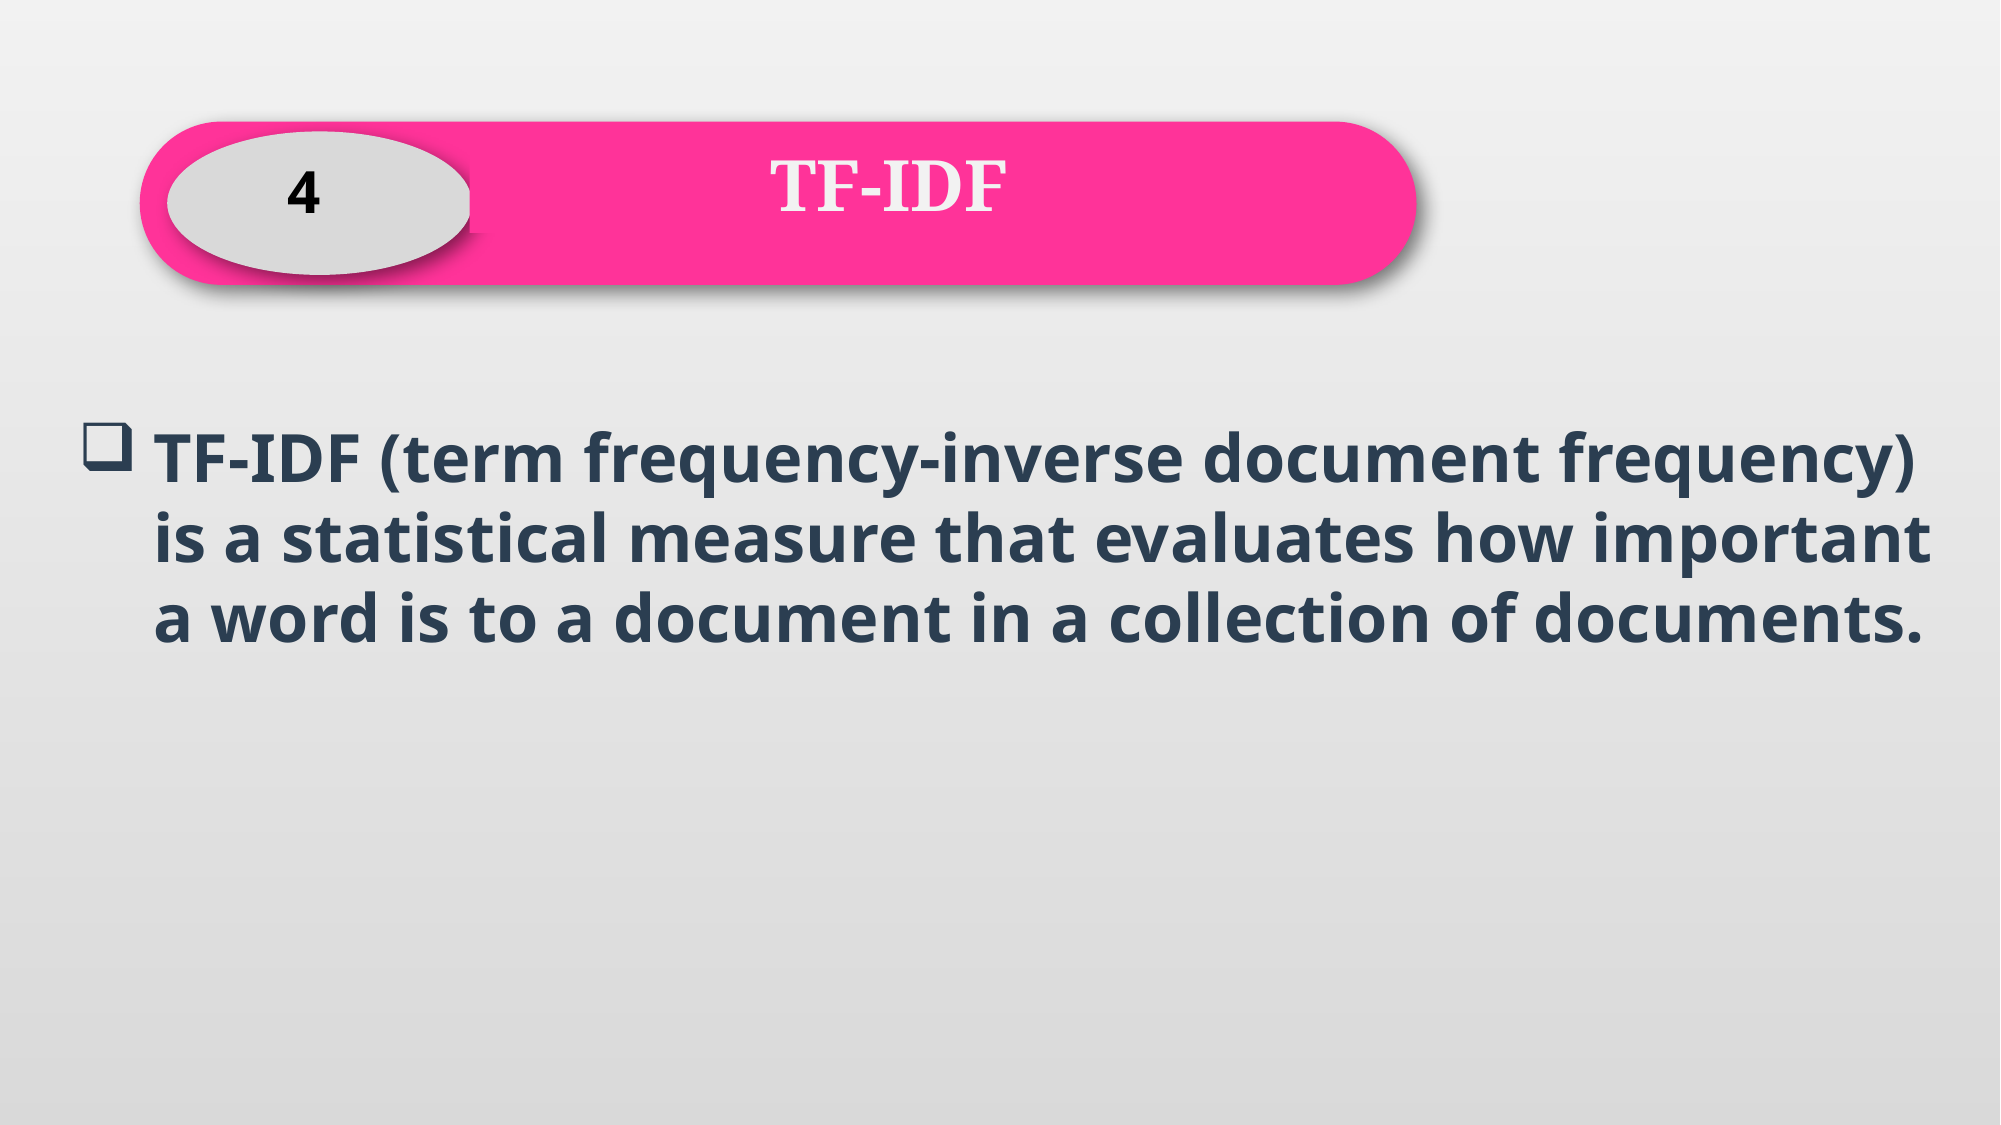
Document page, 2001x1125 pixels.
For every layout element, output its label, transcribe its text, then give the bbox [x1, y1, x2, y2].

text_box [139, 121, 1417, 286]
text_box TF-IDF (term frequency-inverse document frequency) is a statistical measure that evaluates how important a word is to a document in a collection of documents. [63, 408, 2000, 664]
